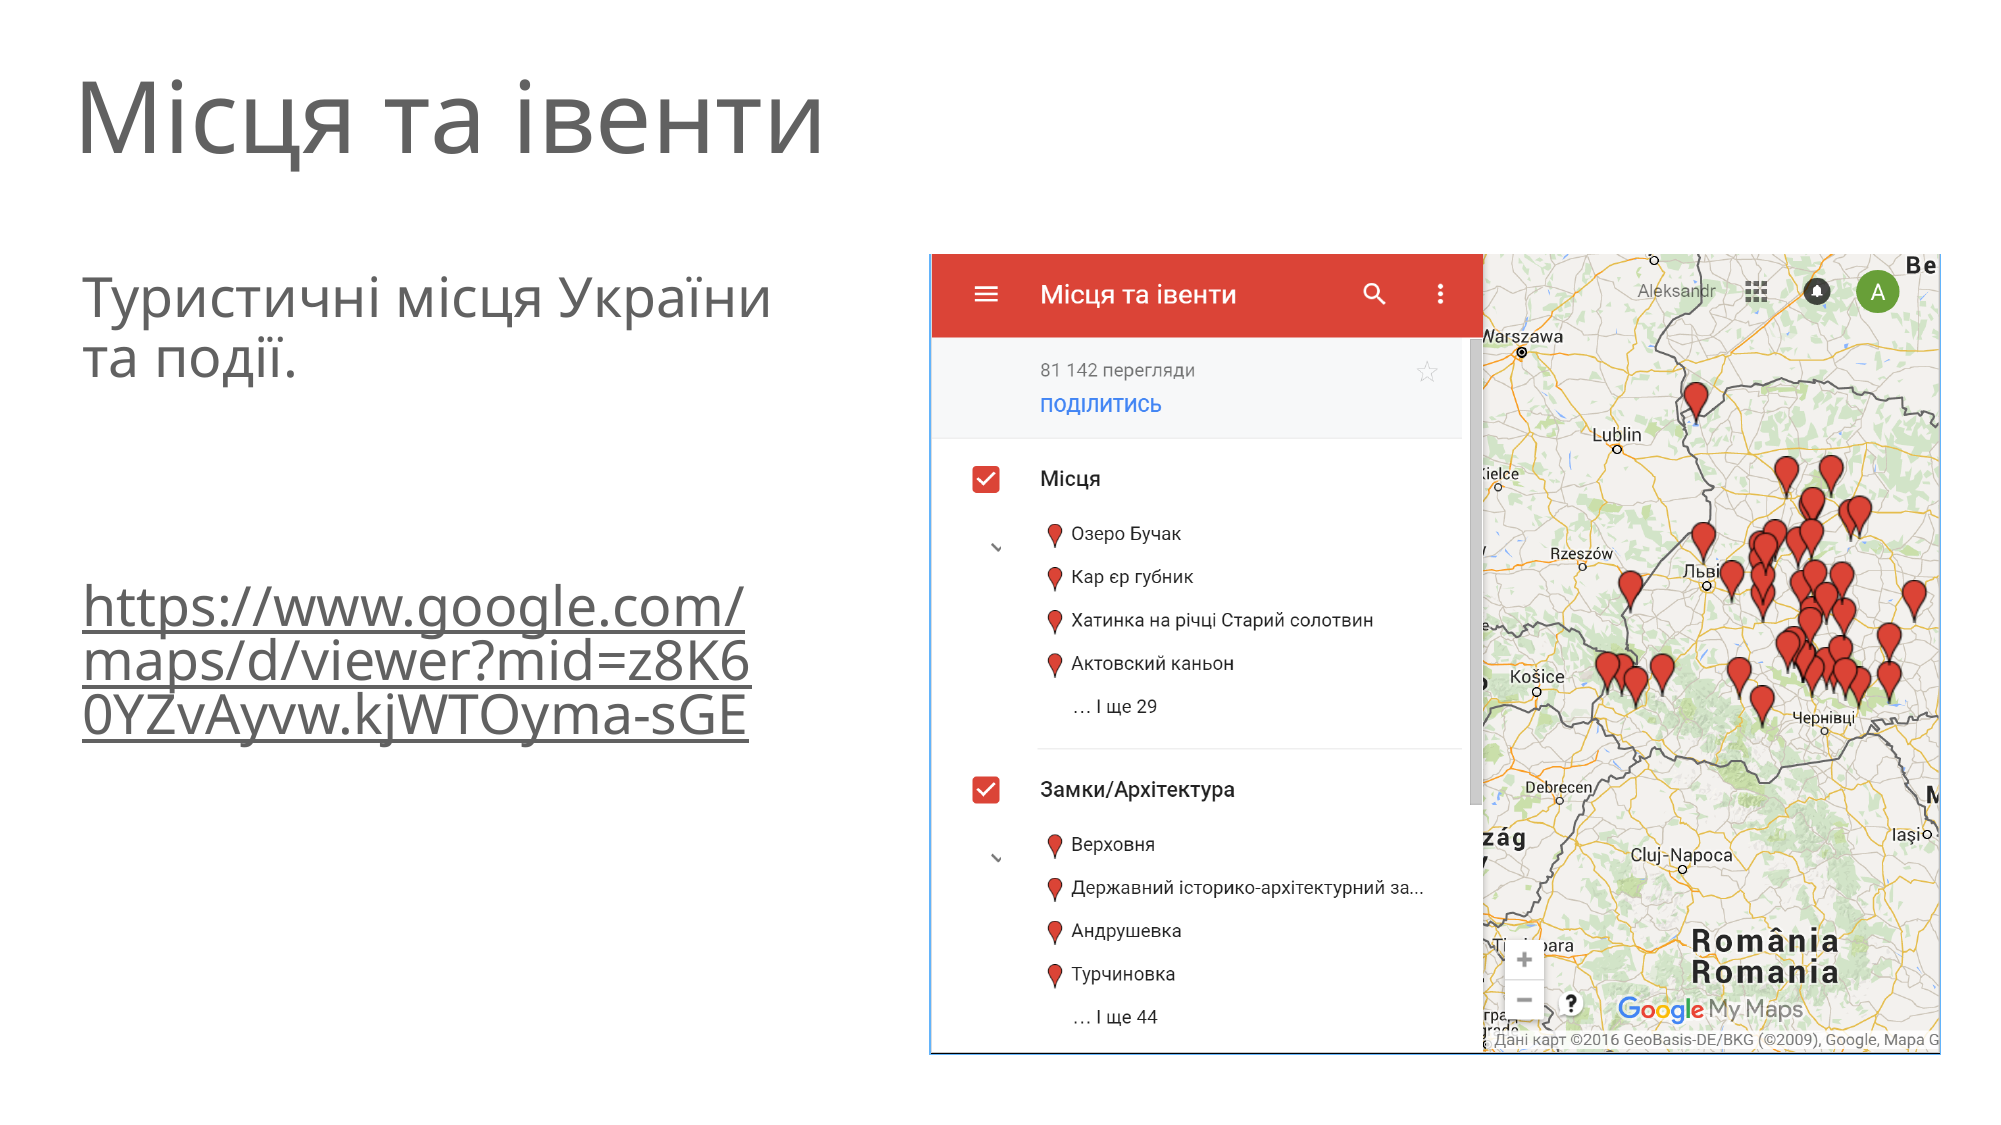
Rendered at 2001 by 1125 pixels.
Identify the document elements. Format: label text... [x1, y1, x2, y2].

title Місця та івенти [58, 47, 1941, 196]
picture [929, 254, 1941, 1055]
list Туристичні місця України та події. https://www.google.com/maps/d/viewer?mid=z8K60YZvAyvw.kjWTOyma-sGE [58, 254, 800, 922]
